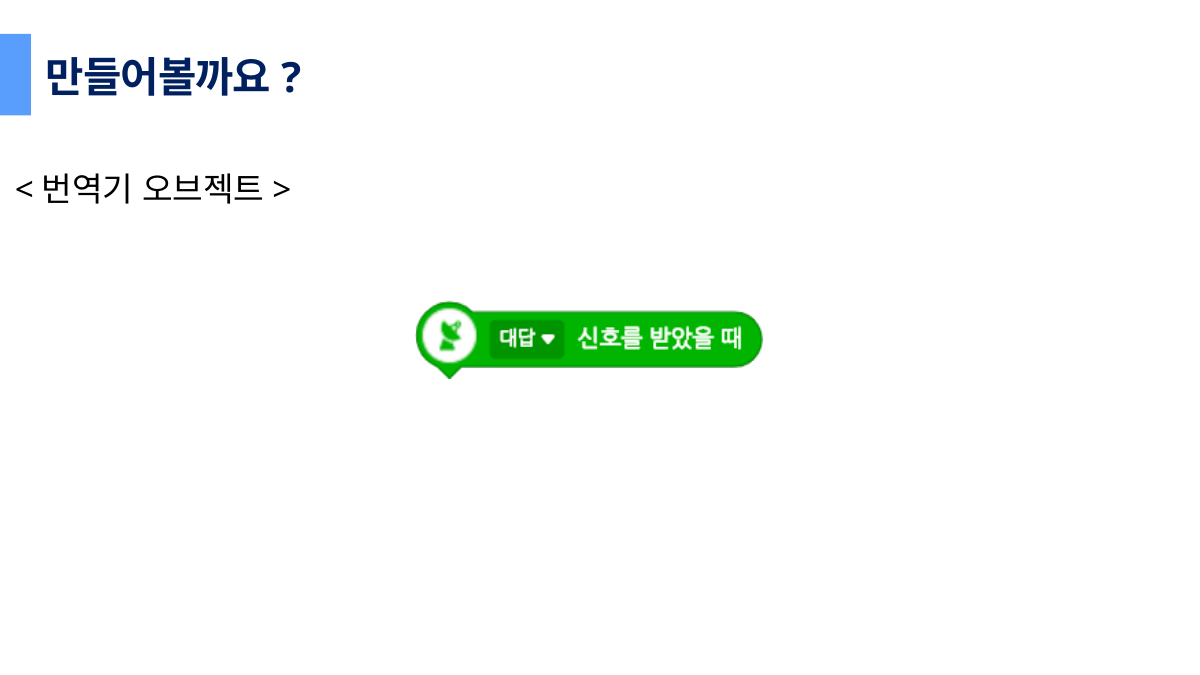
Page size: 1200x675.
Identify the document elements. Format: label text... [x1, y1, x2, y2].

text_box [0, 33, 32, 116]
picture [415, 297, 785, 379]
text_box 만들어볼까요? [32, 43, 712, 109]
text_box <번역기 오브젝트> [0, 160, 403, 215]
